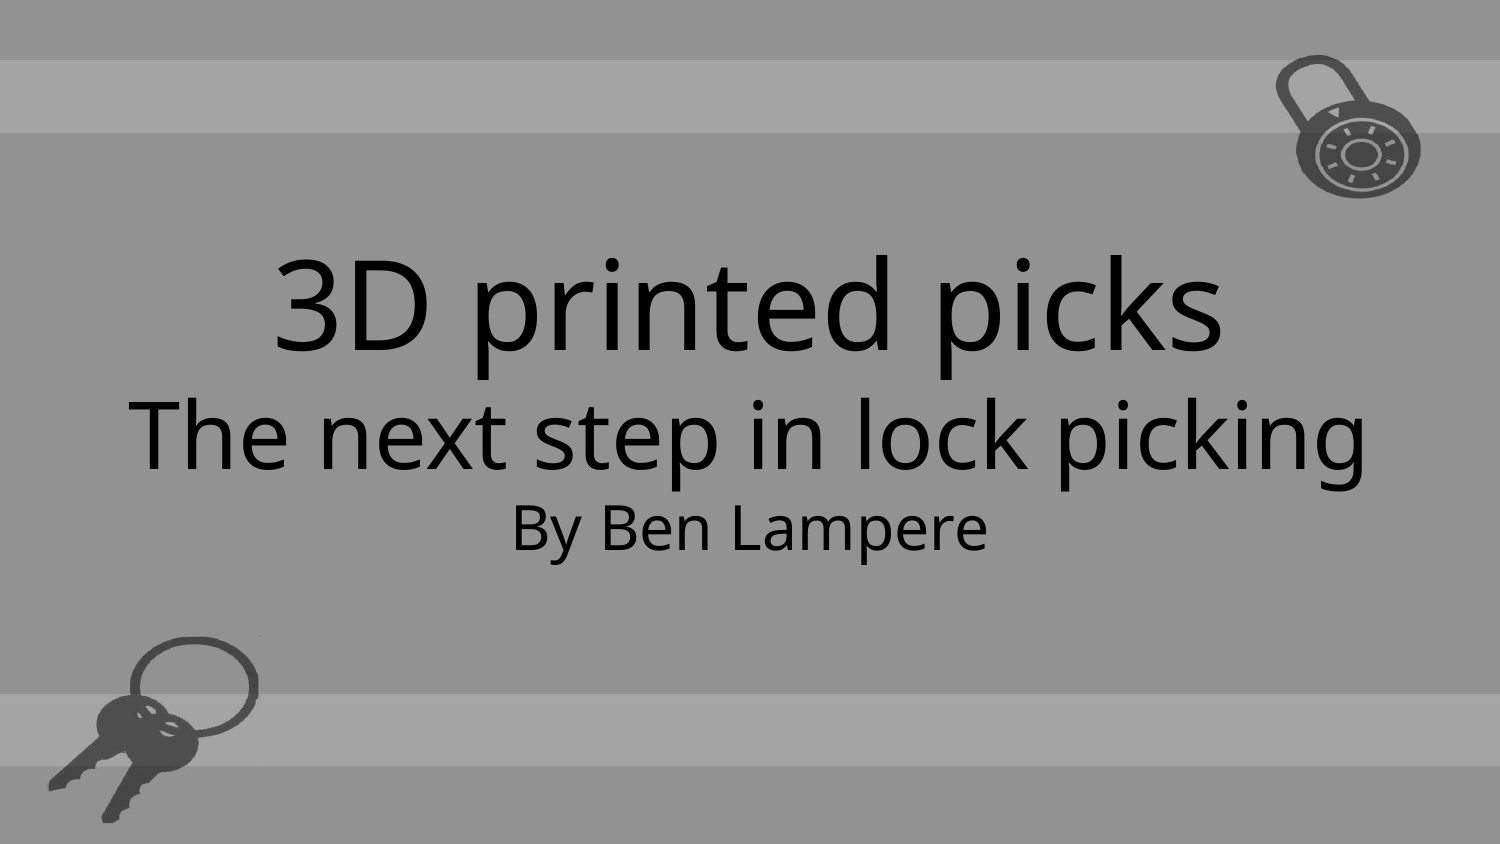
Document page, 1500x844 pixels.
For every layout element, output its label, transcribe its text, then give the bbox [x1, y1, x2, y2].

text_box 3D printed picks The next step in lock picking By Ben Lampere [34, 210, 1466, 397]
picture [0, 0, 1500, 844]
